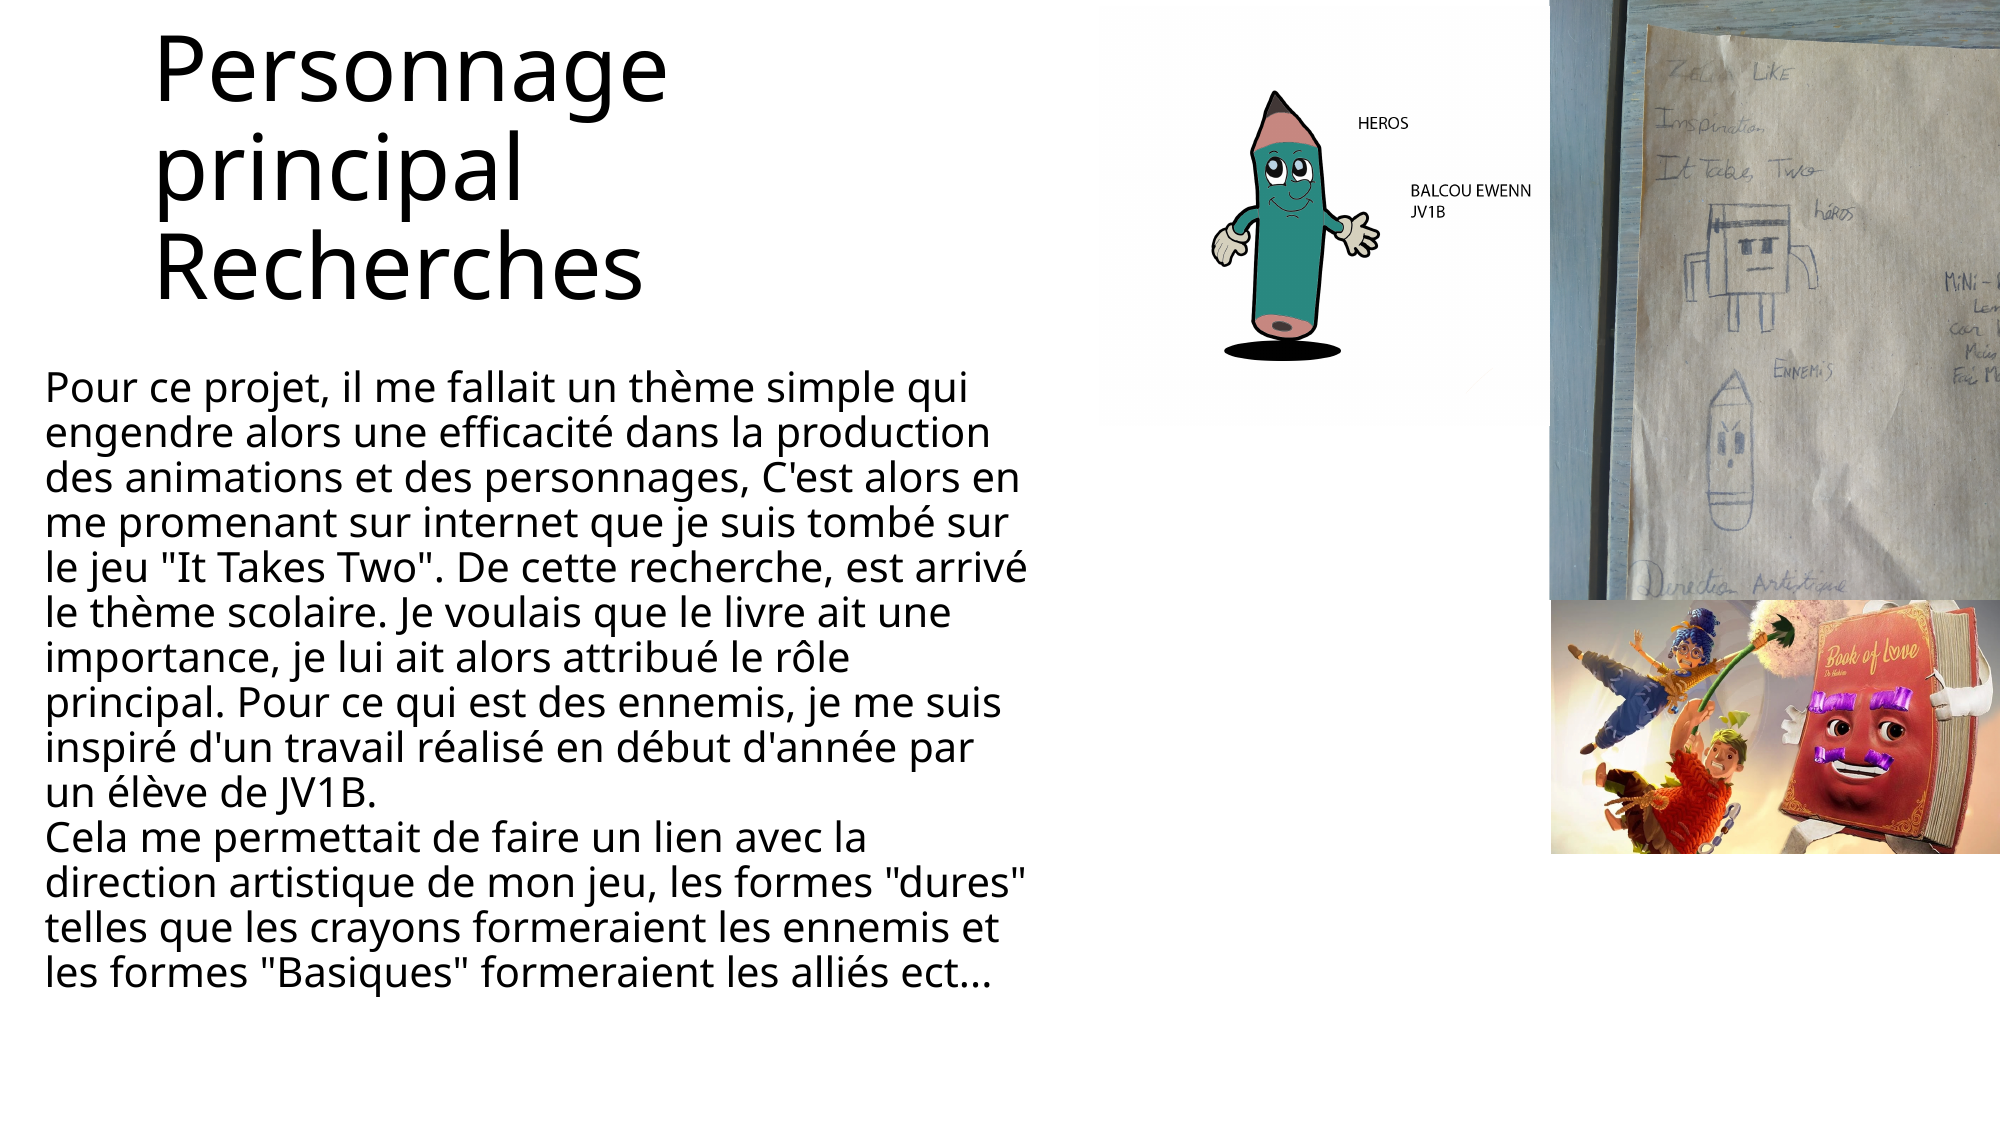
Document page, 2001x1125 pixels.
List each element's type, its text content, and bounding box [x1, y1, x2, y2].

picture [1551, 600, 2000, 854]
title Personnage principal Recherches [137, 59, 940, 282]
text_box Pour ce projet, il me fallait un thème simple qui engendre alors une efficacité dans la production des animations et des personnages, C'est alors en me promenant sur internet que je suis tombé sur le jeu "It Takes Two". De cette recherche, est arrivé le thème scolaire. Je voulais que le livre ait une importance, je lui ait alors attribué le rôle principal. Pour ce qui est des ennemis, je me suis inspiré d'un travail réalisé en début d'année par un élève de JV1B. Cela me permettait de faire un lien avec la direction artistique de mon jeu, les formes "dures" telles que les crayons formeraient les ennemis et les formes "Basiques" formeraient les alliés ect... [29, 300, 1049, 1063]
picture [1099, 0, 2000, 599]
